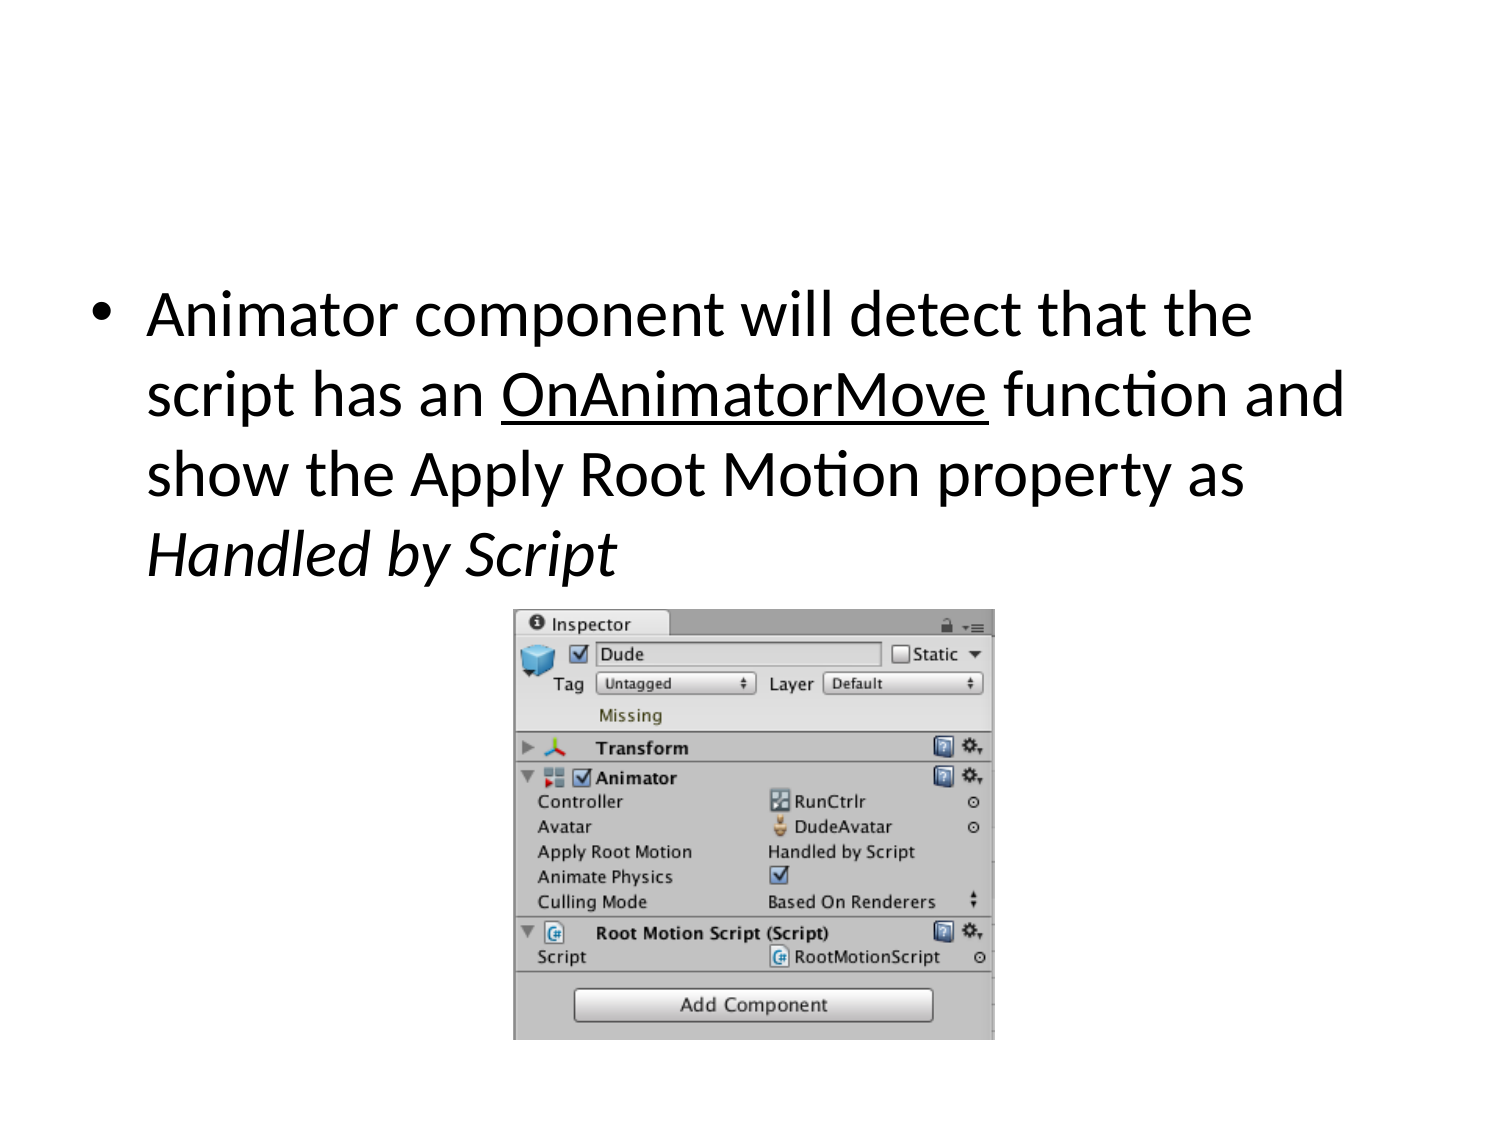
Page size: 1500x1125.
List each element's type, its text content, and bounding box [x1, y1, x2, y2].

list Animator component will detect that the script has an OnAnimatorMove function and show the Apply Root Motion property as Handled by Script [75, 262, 1425, 1005]
picture [513, 609, 996, 1040]
